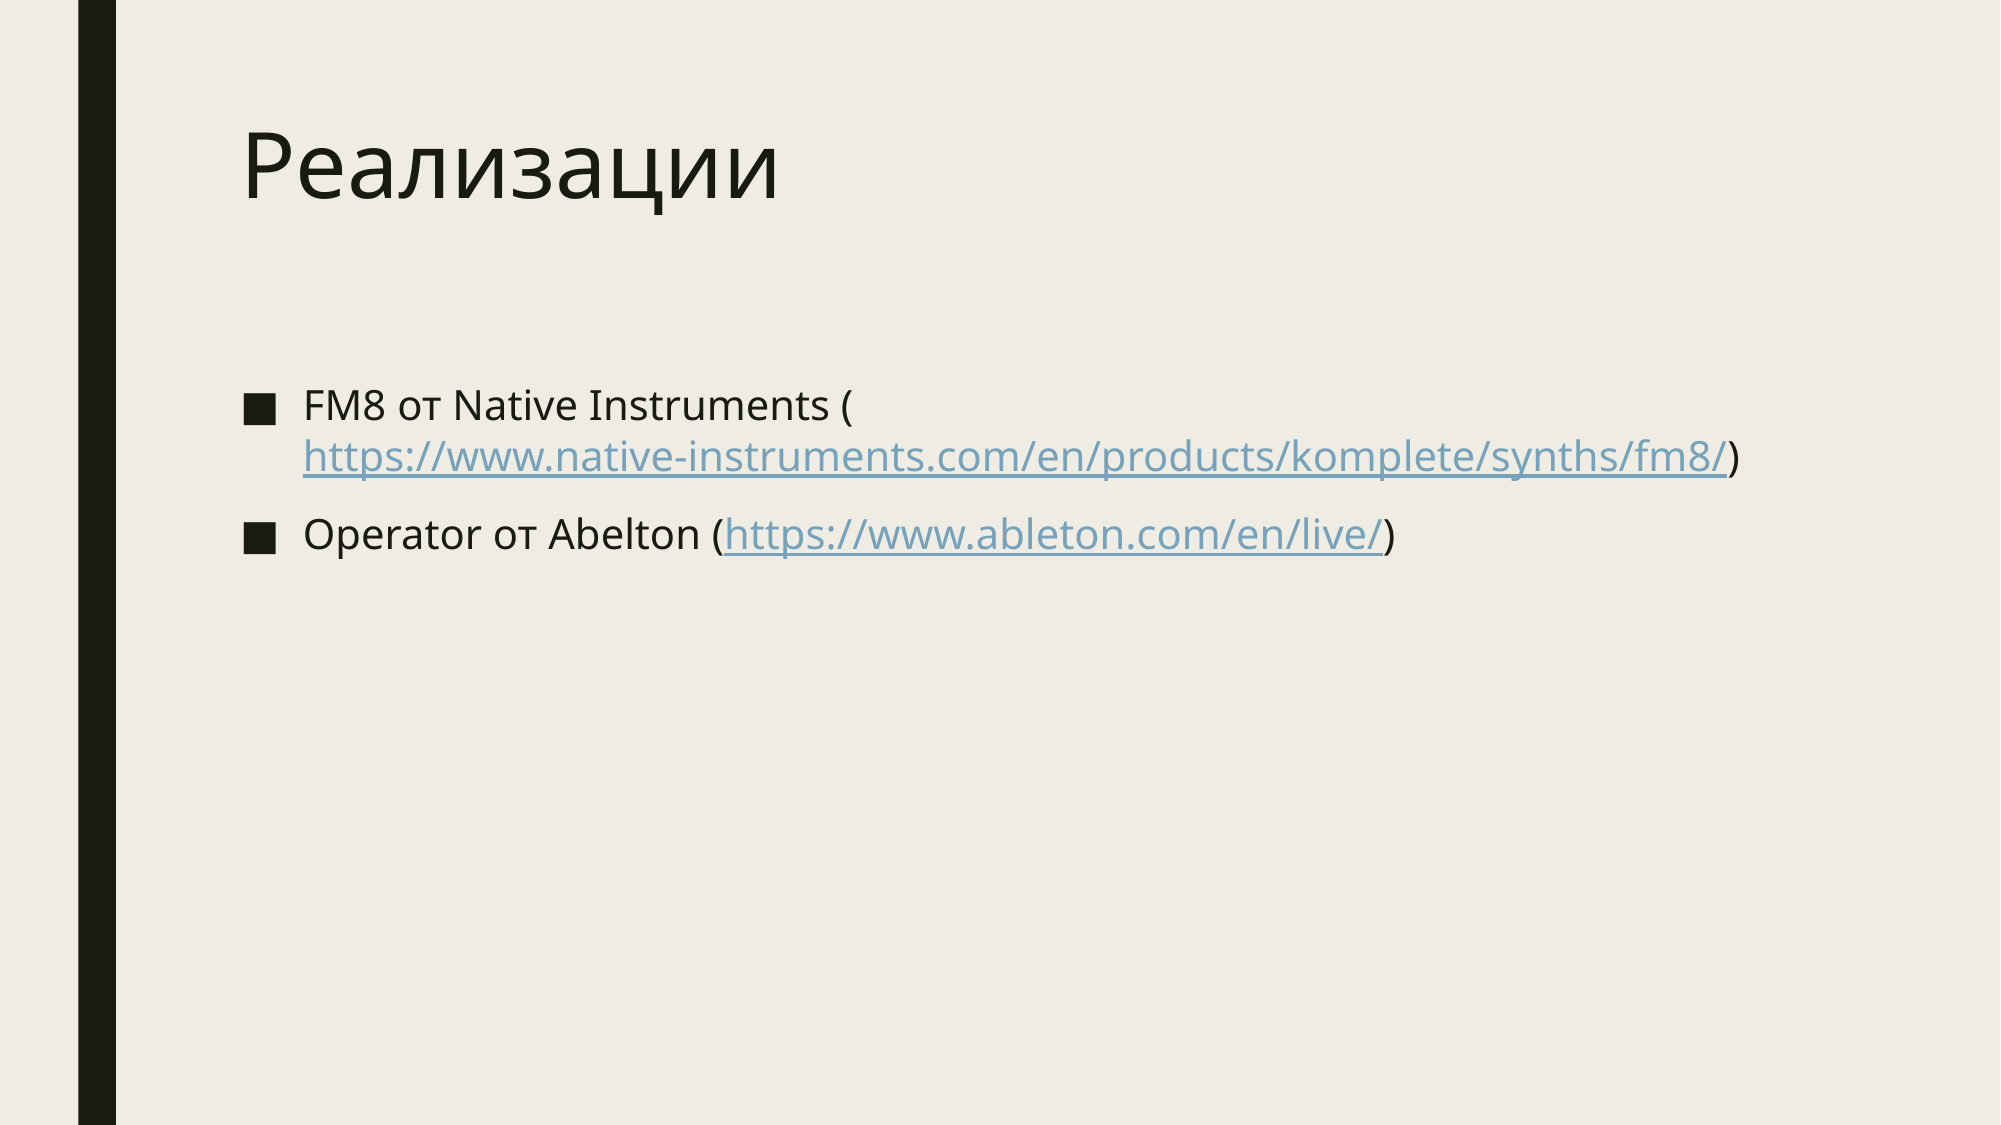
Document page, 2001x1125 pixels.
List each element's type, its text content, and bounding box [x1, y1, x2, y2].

list FM8 от Native Instruments (https://www.native-instruments.com/en/products/komplete/synths/fm8/) Operator от Abelton (https://www.ableton.com/en/live/) [225, 375, 1800, 963]
title Реализации [225, 112, 1800, 357]
